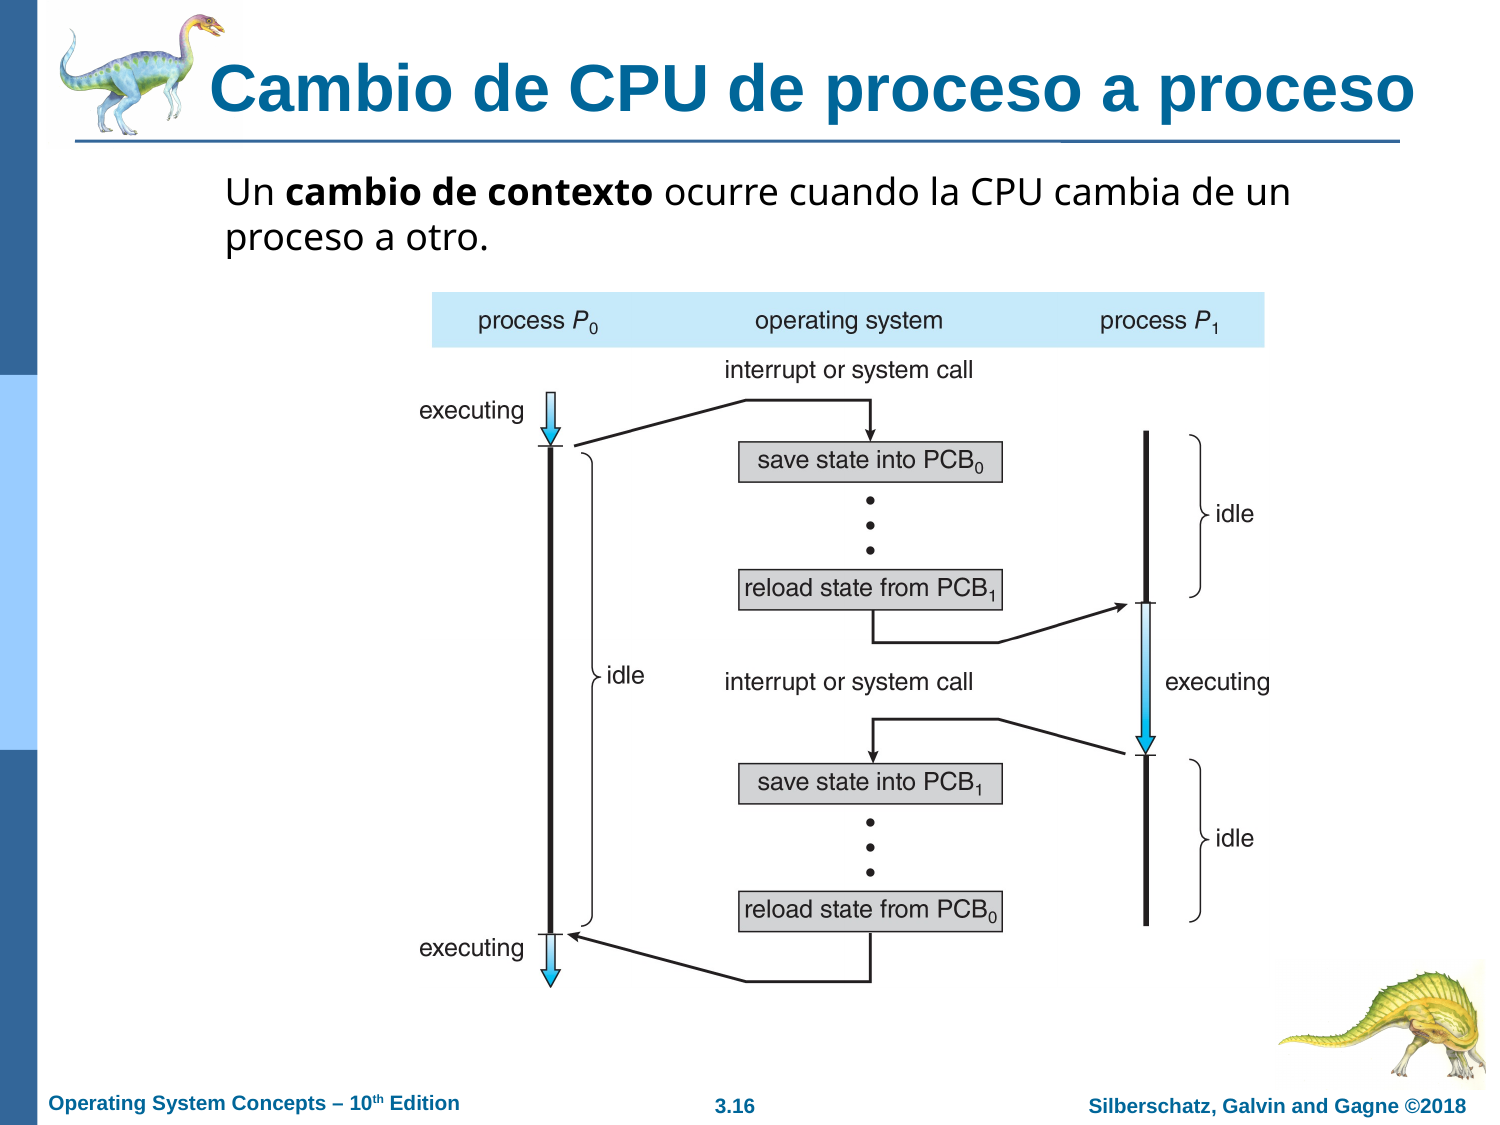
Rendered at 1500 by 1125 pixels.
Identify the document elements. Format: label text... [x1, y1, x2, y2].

text_box Un cambio de contexto ocurre cuando la CPU cambia de un proceso a otro. [209, 160, 1335, 266]
title Cambio de CPU de proceso a proceso [138, 37, 1489, 132]
picture [419, 291, 1271, 988]
picture [1275, 959, 1486, 1090]
picture [46, 0, 243, 149]
